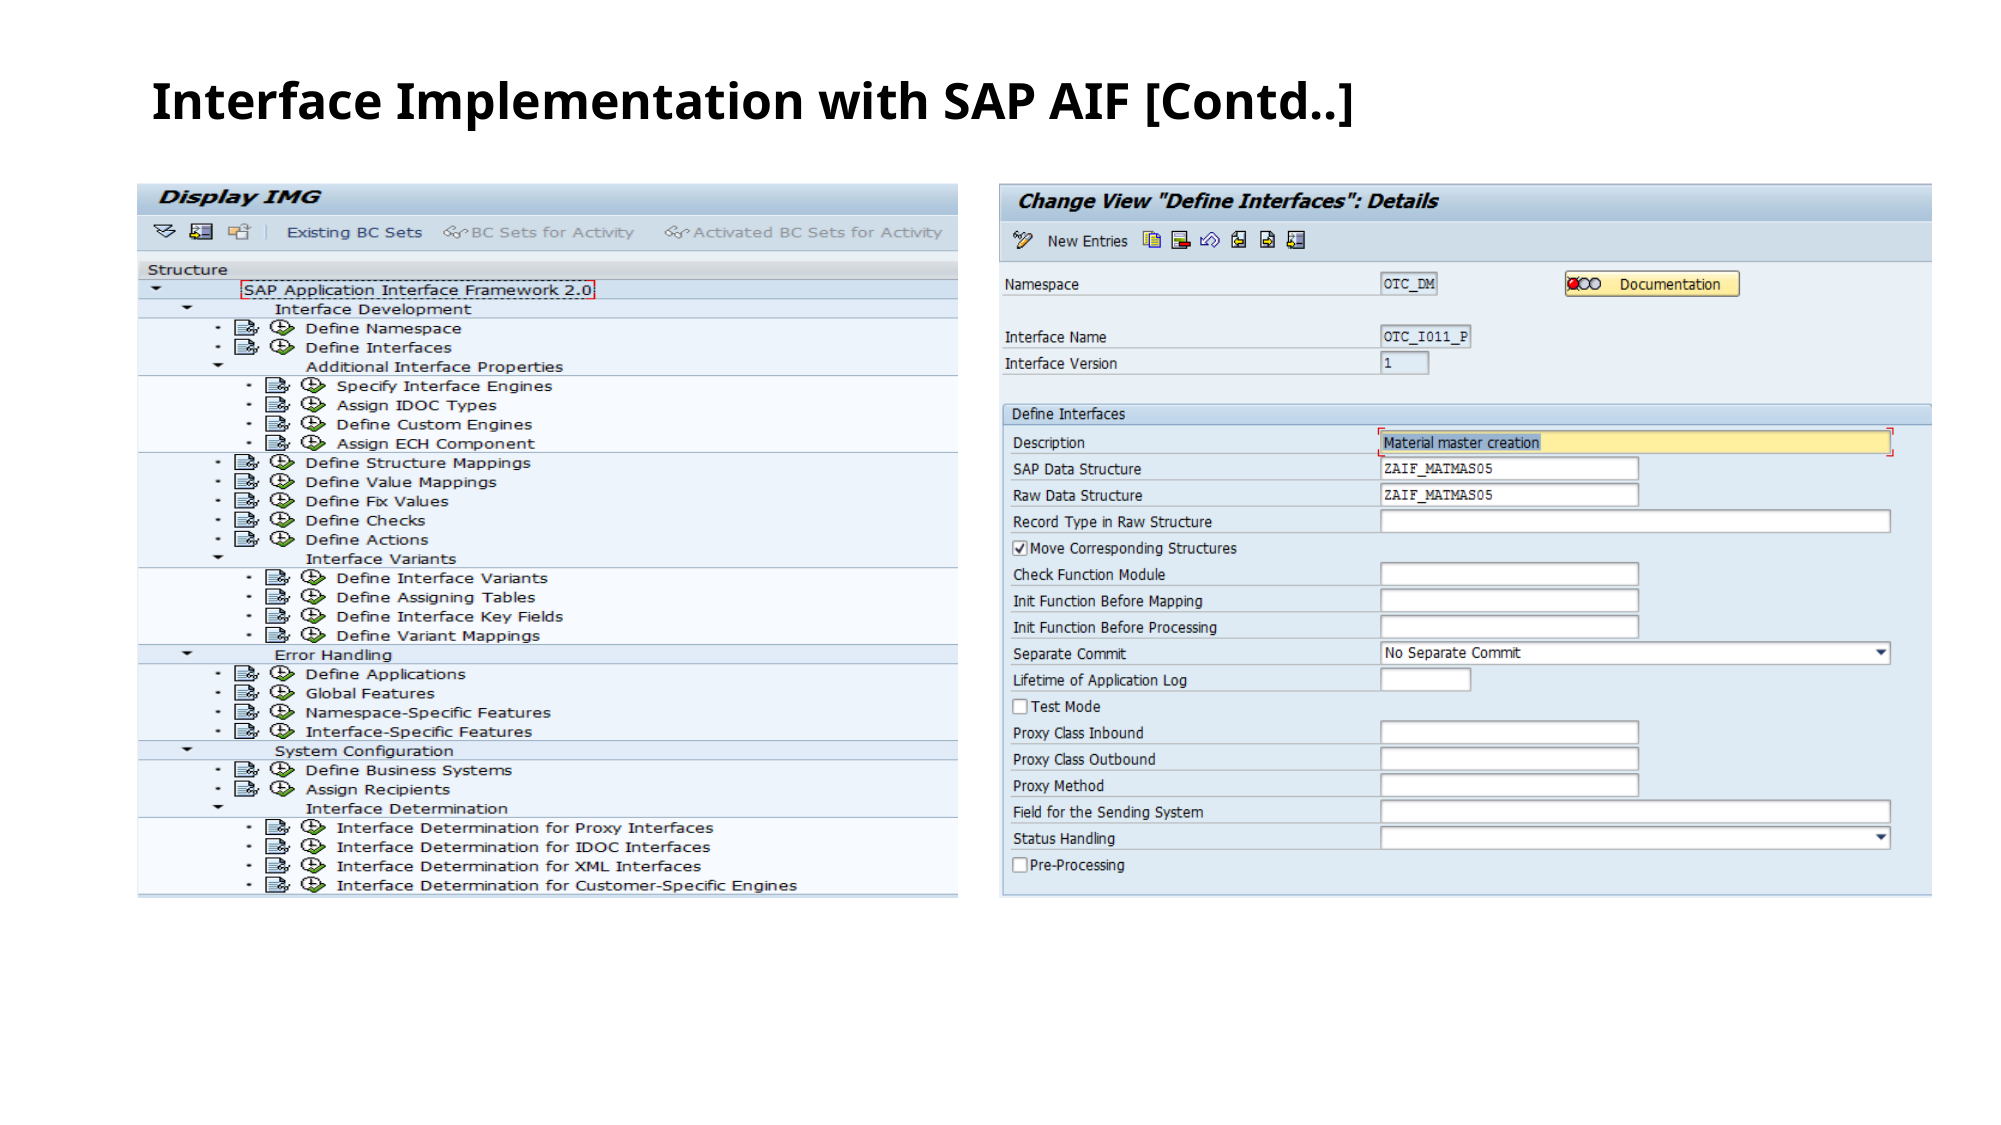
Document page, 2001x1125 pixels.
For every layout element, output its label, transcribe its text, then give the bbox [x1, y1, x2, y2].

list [999, 183, 1933, 899]
title Interface Implementation with SAP AIF [Contd..] [137, 59, 1863, 147]
picture [136, 183, 958, 899]
